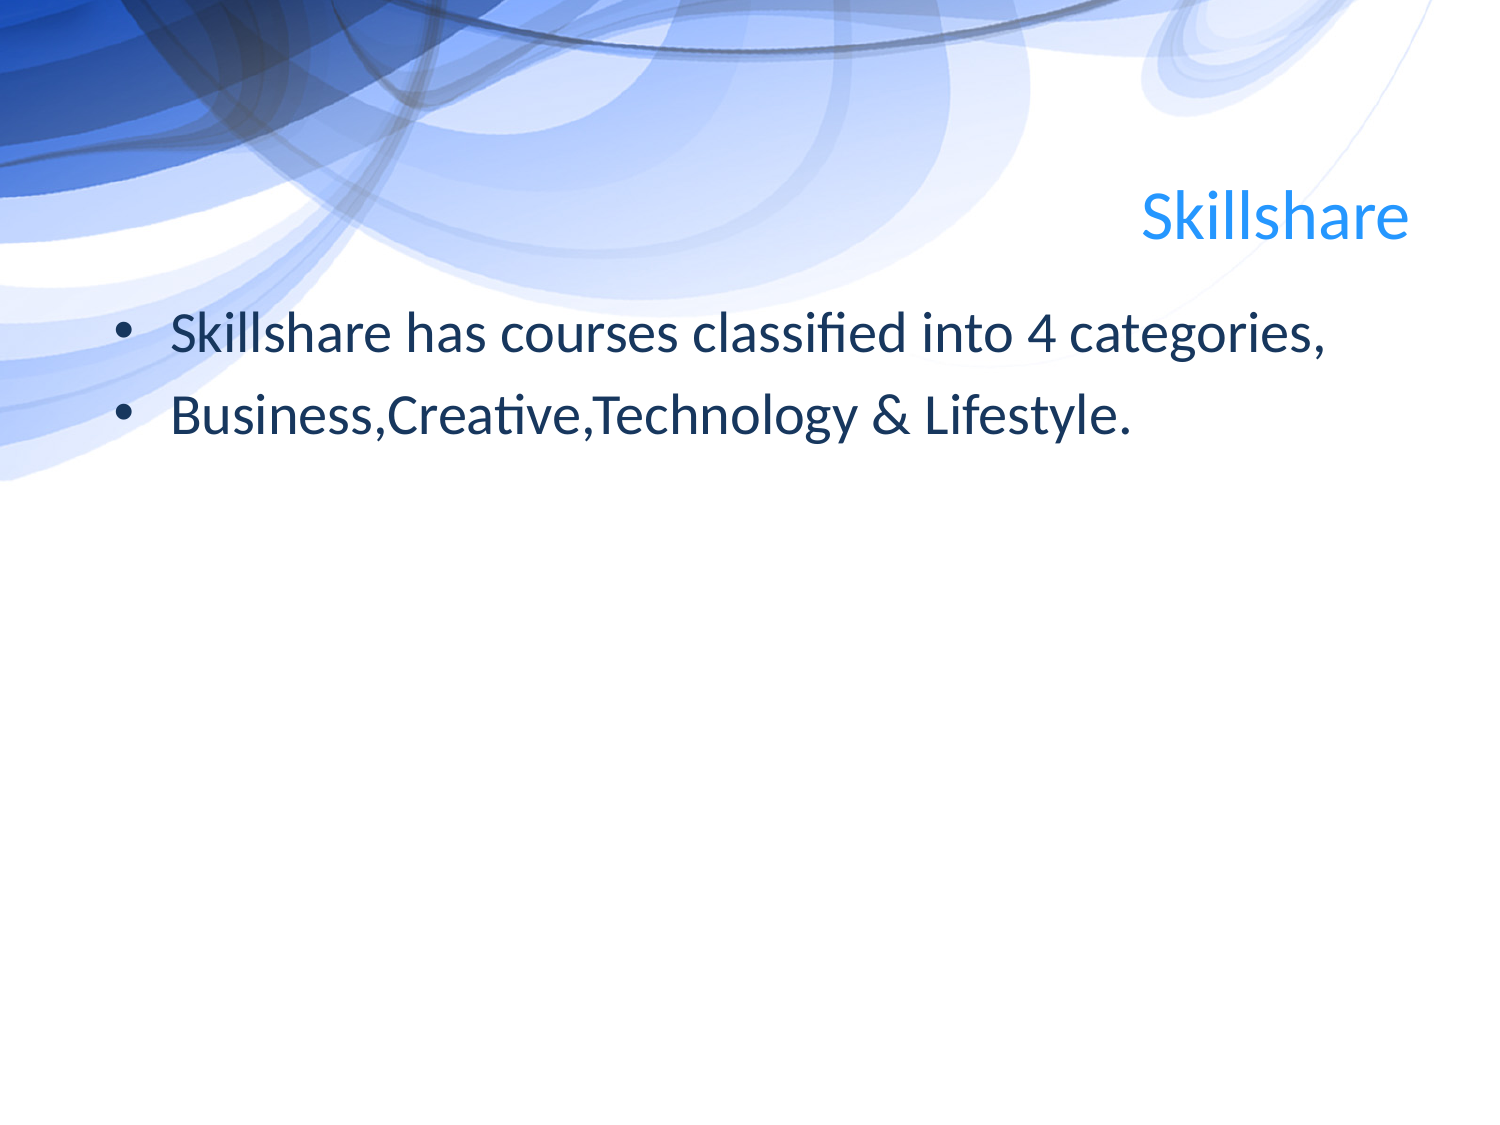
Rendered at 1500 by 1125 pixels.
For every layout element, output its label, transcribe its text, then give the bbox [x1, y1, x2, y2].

picture [0, 0, 1500, 1125]
list Skillshare has courses classified into 4 categories, Business,Creative,Technology & Lifestyle. [98, 286, 1427, 1039]
title Skillshare [98, 161, 1427, 262]
